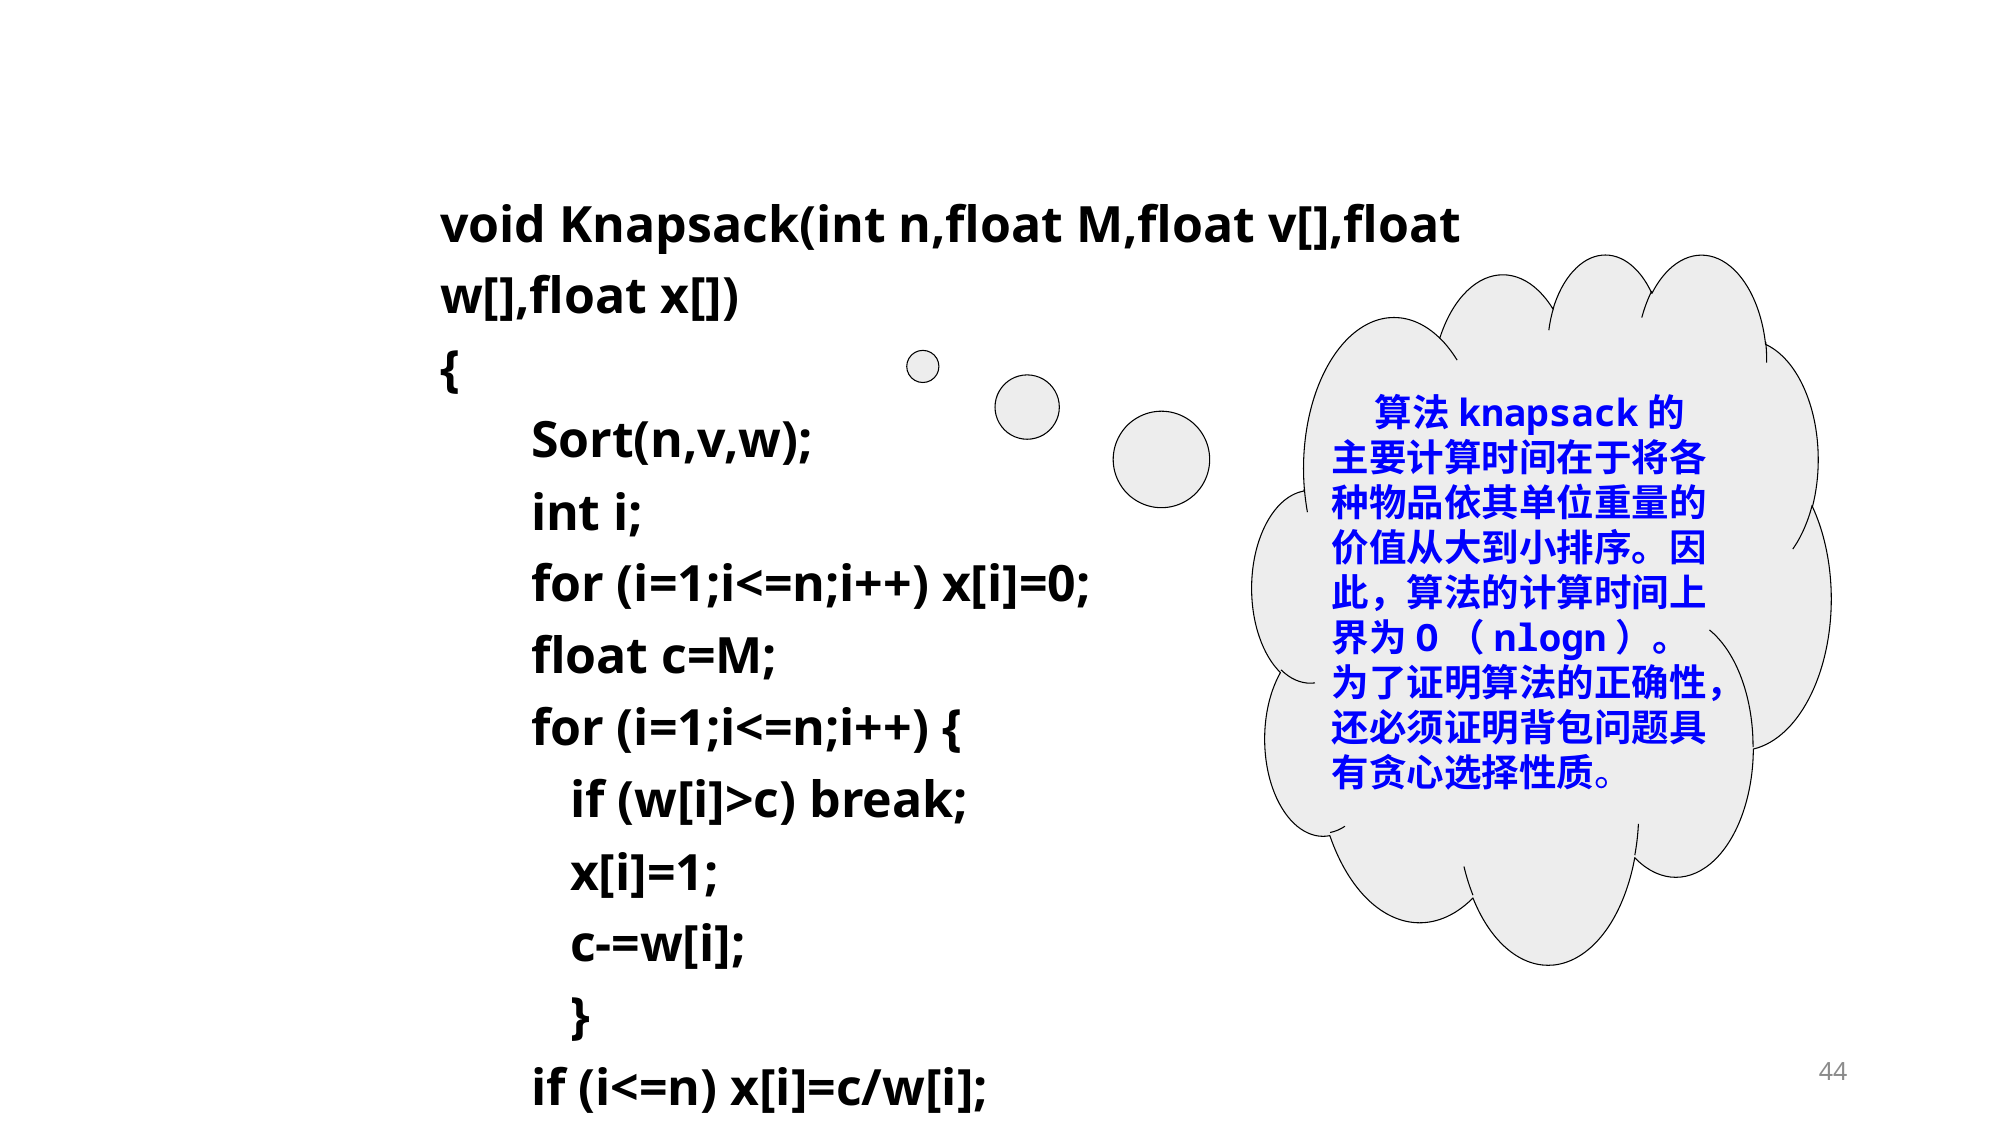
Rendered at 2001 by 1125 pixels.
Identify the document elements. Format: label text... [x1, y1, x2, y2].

text_box 算法knapsack的主要计算时间在于将各种物品依其单位重量的价值从大到小排序。因此，算法的计算时间上界为O（nlogn）。 为了证明算法的正确性，还必须证明背包问题具有贪心选择性质。 [1113, 411, 1210, 508]
text_box void Knapsack(int n,float M,float v[],float w[],float x[]) { Sort(n,v,w); int i; for (i=1;i<=n;i++) x[i]=0; float c=M; for (i=1;i<=n;i++) { if (w[i]>c) break; x[i]=1; c-=w[i]; } if (i<=n) x[i]=c/w[i]; } [350, 172, 1697, 1125]
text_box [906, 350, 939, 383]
slide_number 44 [1697, 1042, 1863, 1103]
text_box 算法knapsack的主要计算时间在于将各种物品依其单位重量的价值从大到小排序。因此，算法的计算时间上界为O（nlogn）。 为了证明算法的正确性，还必须证明背包问题具有贪心选择性质。 [1251, 254, 1832, 966]
text_box 算法knapsack的主要计算时间在于将各种物品依其单位重量的价值从大到小排序。因此，算法的计算时间上界为O（nlogn）。 为了证明算法的正确性，还必须证明背包问题具有贪心选择性质。 [995, 374, 1060, 440]
